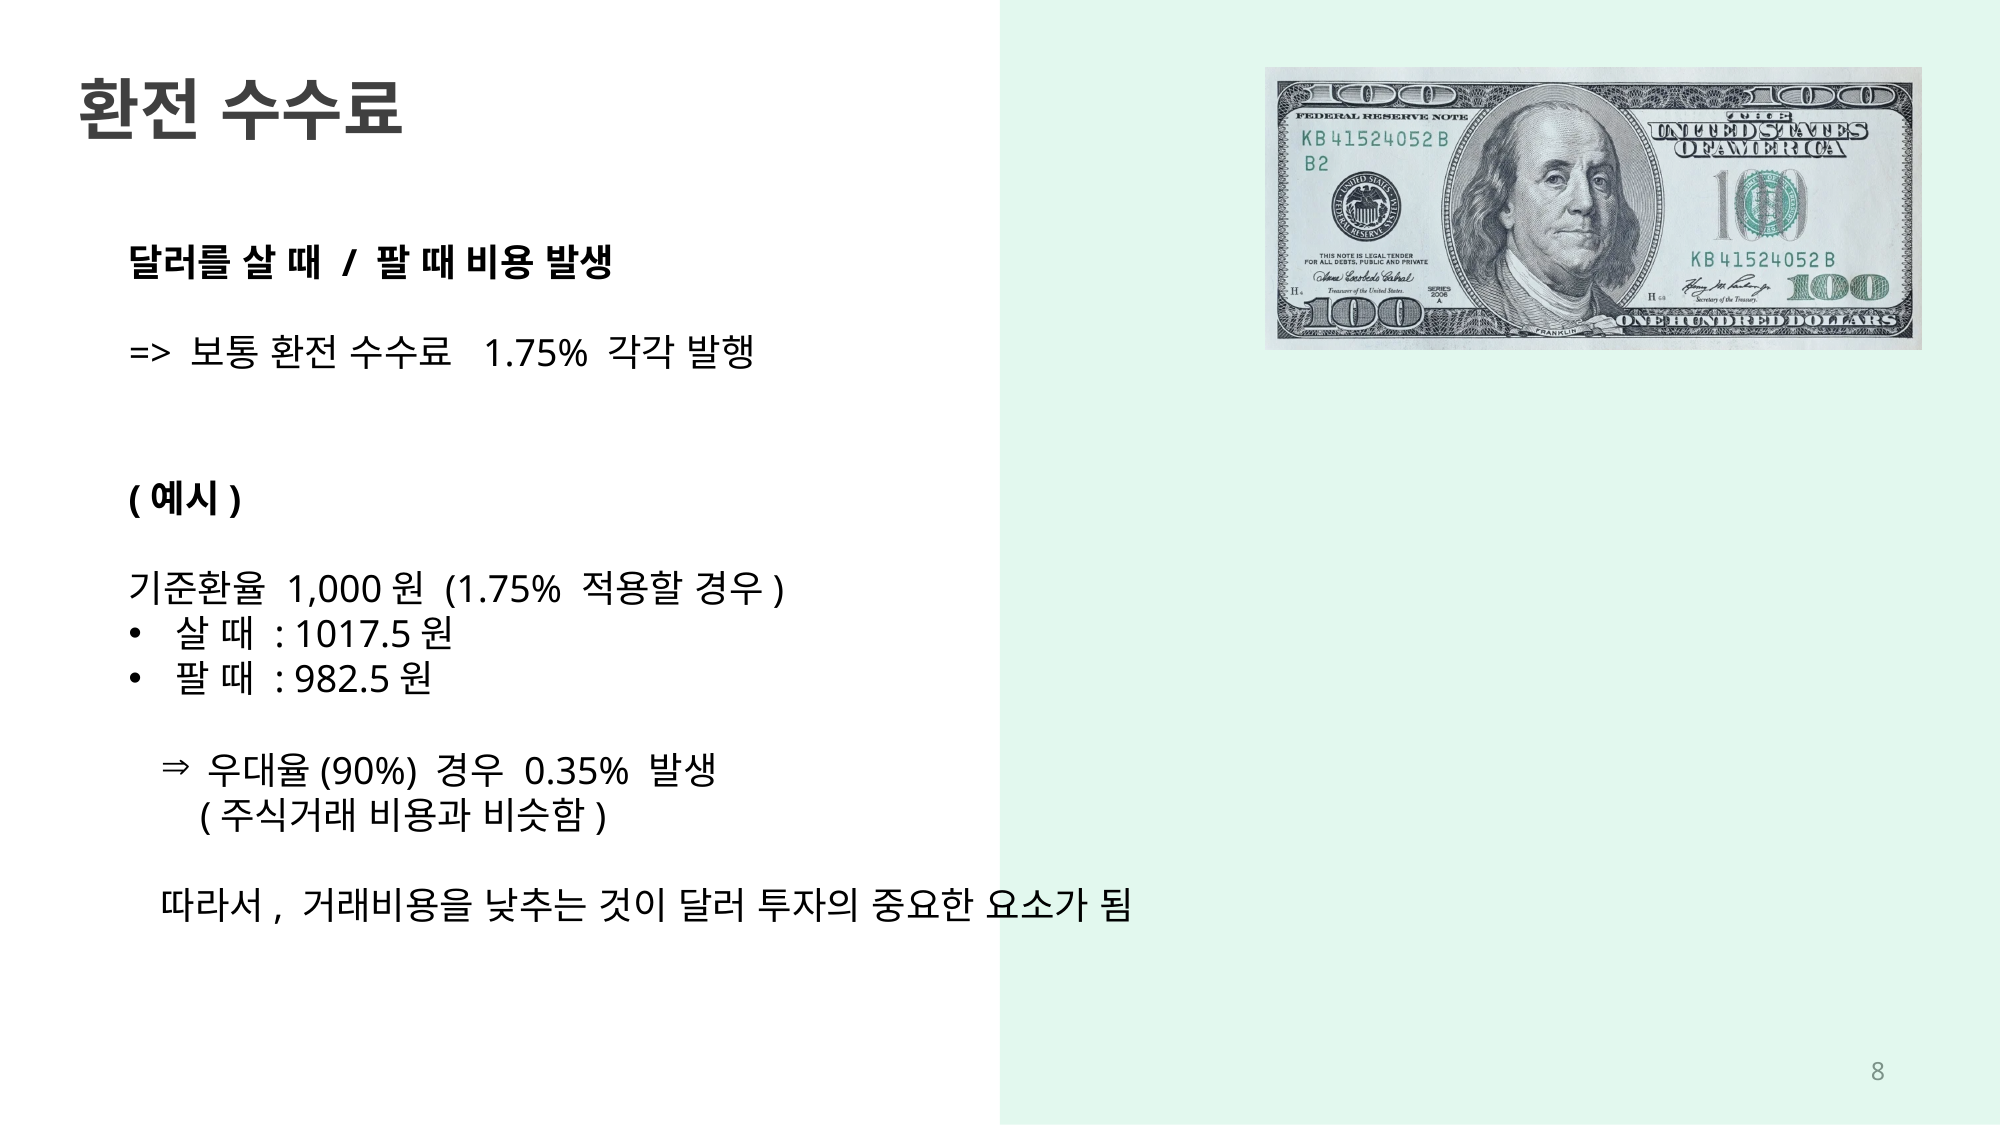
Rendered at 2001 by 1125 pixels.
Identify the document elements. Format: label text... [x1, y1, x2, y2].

text_box (예시) 기준환율 1,000원 (1.75% 적용할 경우) 살 때 : 1017.5원 팔 때 : 982.5원 [114, 467, 1059, 753]
text_box 우대율(90%) 경우 0.35% 발생 (주식거래 비용과 비슷함) 따라서, 거래비용을 낮추는 것이 달러 투자의 중요한 요소가 됨 [146, 739, 1248, 935]
text_box 달러를 살 때 / 팔 때 비용 발생 => 보통 환전 수수료 1.75% 각각 발행 [114, 231, 1603, 382]
picture [1265, 67, 1922, 350]
slide_number 7 [1433, 1042, 1900, 1103]
text_box 환전 수수료 [78, 68, 1076, 149]
